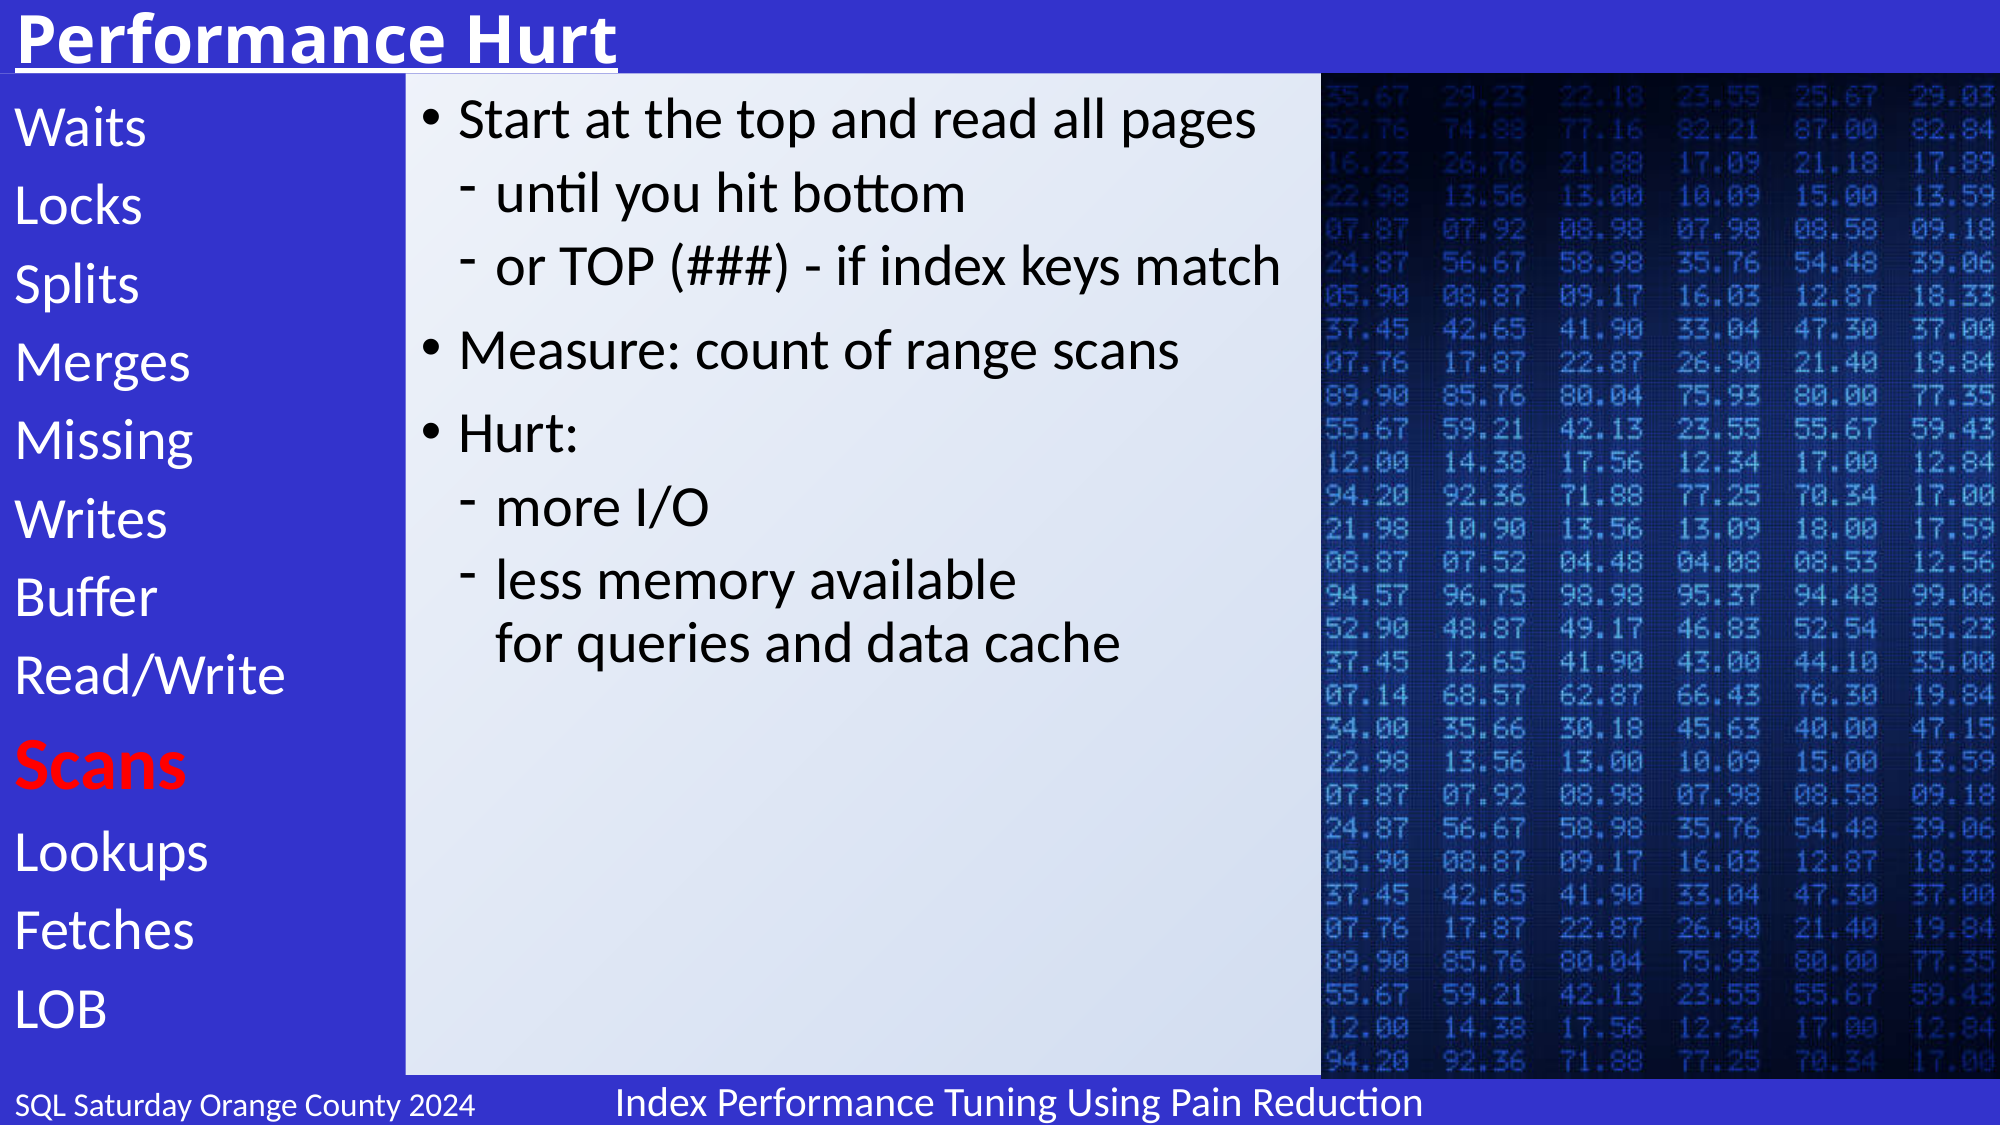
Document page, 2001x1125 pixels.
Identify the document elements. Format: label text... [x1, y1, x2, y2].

list Start at the top and read all pages until you hit bottom or TOP (###) - if index keys match Measure: count of range scans Hurt: more I/O less memory available for queries and data cache [406, 73, 1321, 1077]
title Performance Hurt [0, 0, 2000, 73]
picture [1321, 73, 2000, 1079]
list Waits Locks Splits Merges Missing Writes Buffer Read/Write Scans Lookups Fetches LOB [0, 73, 406, 1075]
